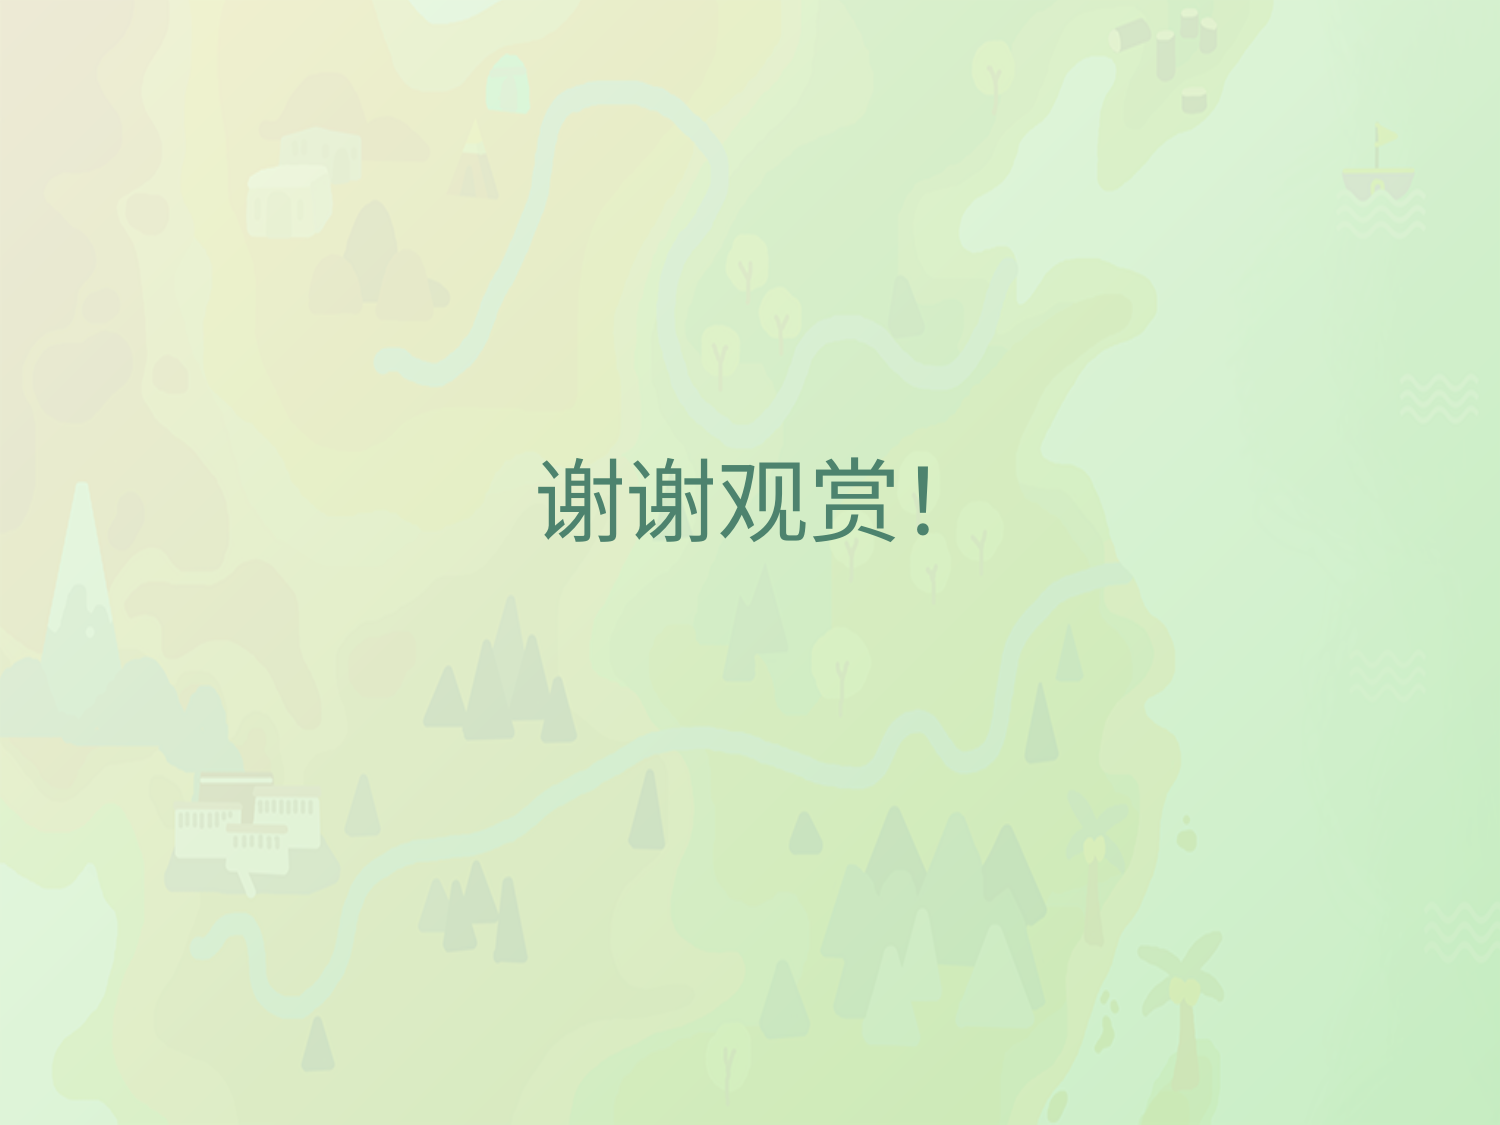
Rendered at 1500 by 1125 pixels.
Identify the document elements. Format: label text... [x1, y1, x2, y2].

text_box 谢谢观赏！ [88, 404, 1439, 593]
